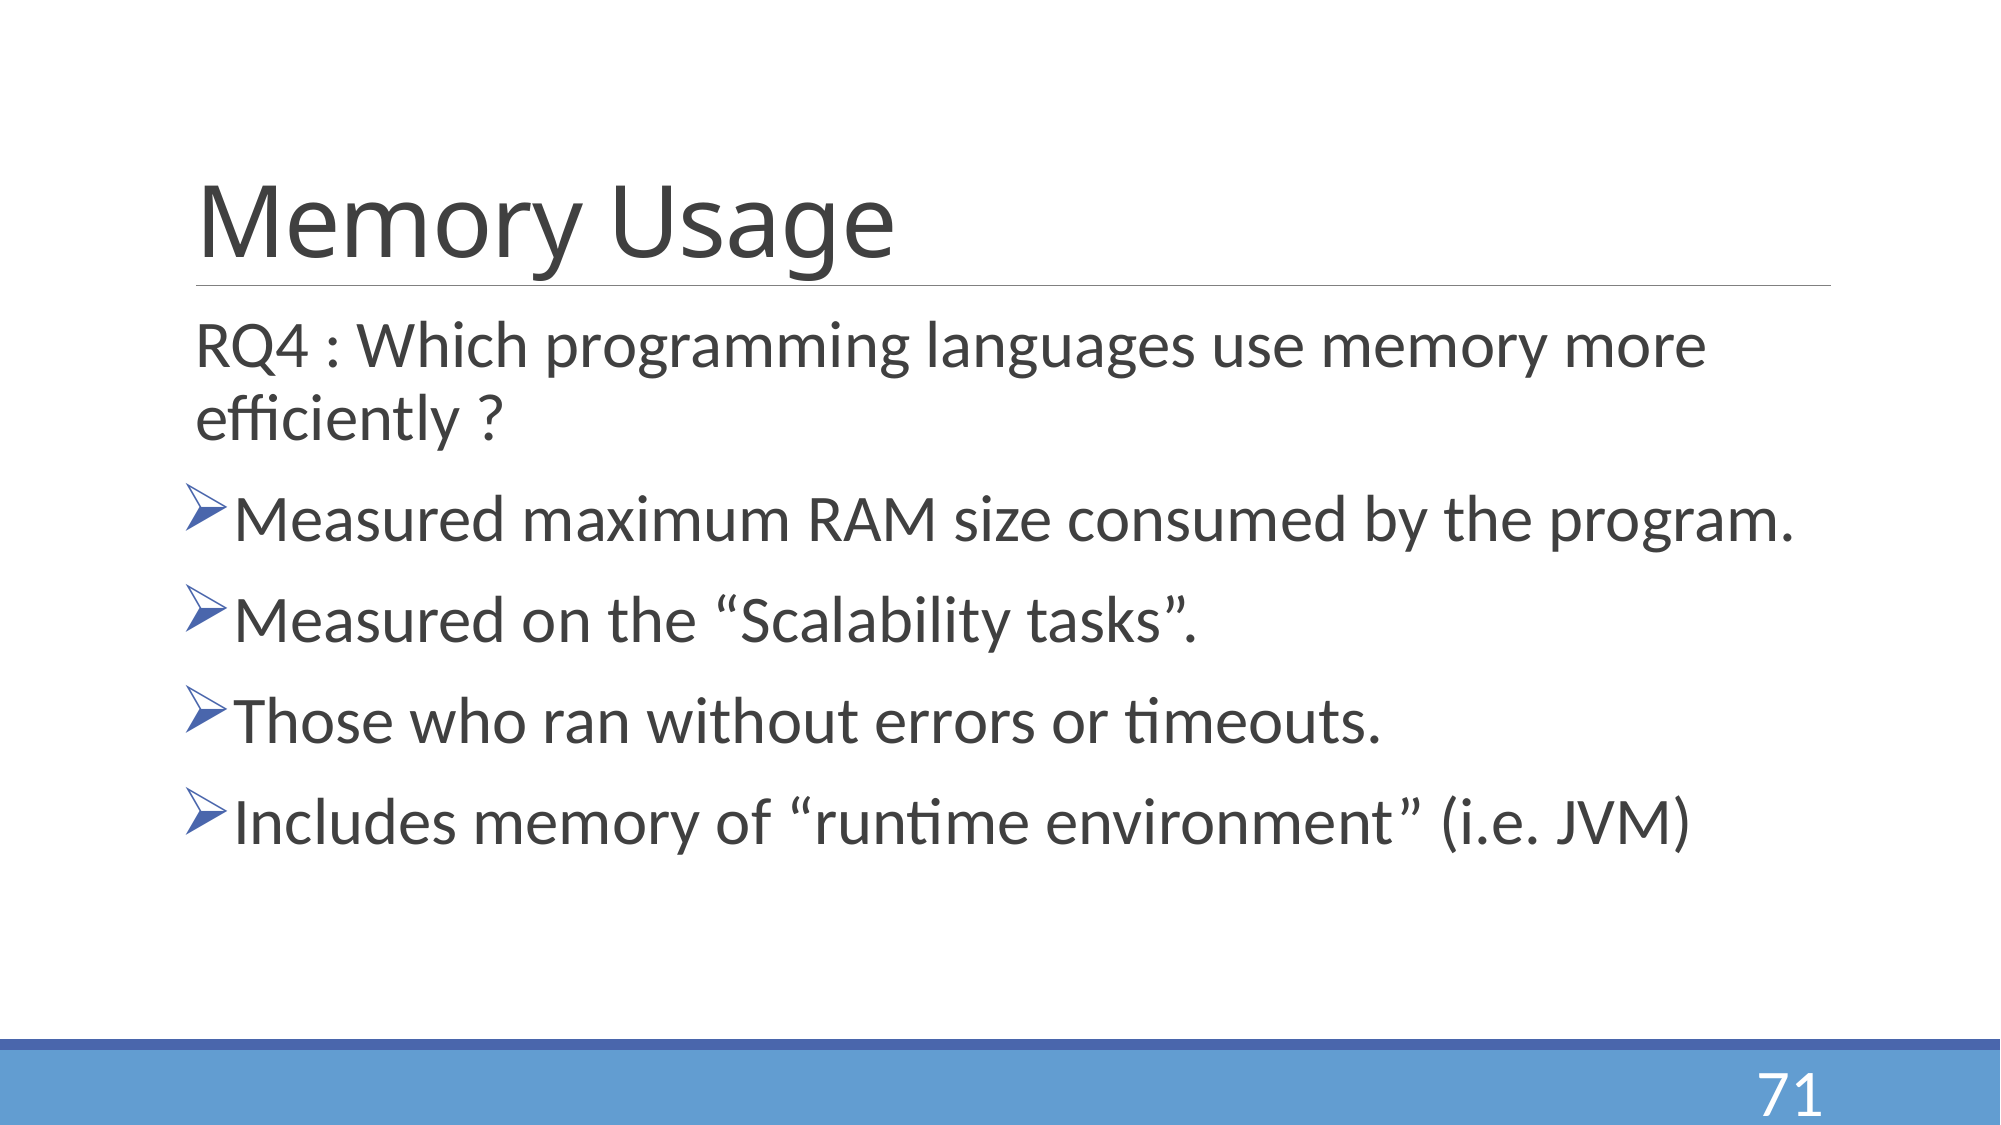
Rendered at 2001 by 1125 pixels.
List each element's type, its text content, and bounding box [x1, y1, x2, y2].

title Memory Usage [180, 47, 1830, 285]
slide_number 71 [1624, 1059, 1840, 1120]
list RQ4 : Which programming languages use memory more efficiently ? Measured maximum RAM size consumed by the program. Measured on the “Scalability tasks”. Those who ran without errors or timeouts. Includes memory of “runtime environment” (i.e. JVM) [180, 302, 1830, 963]
